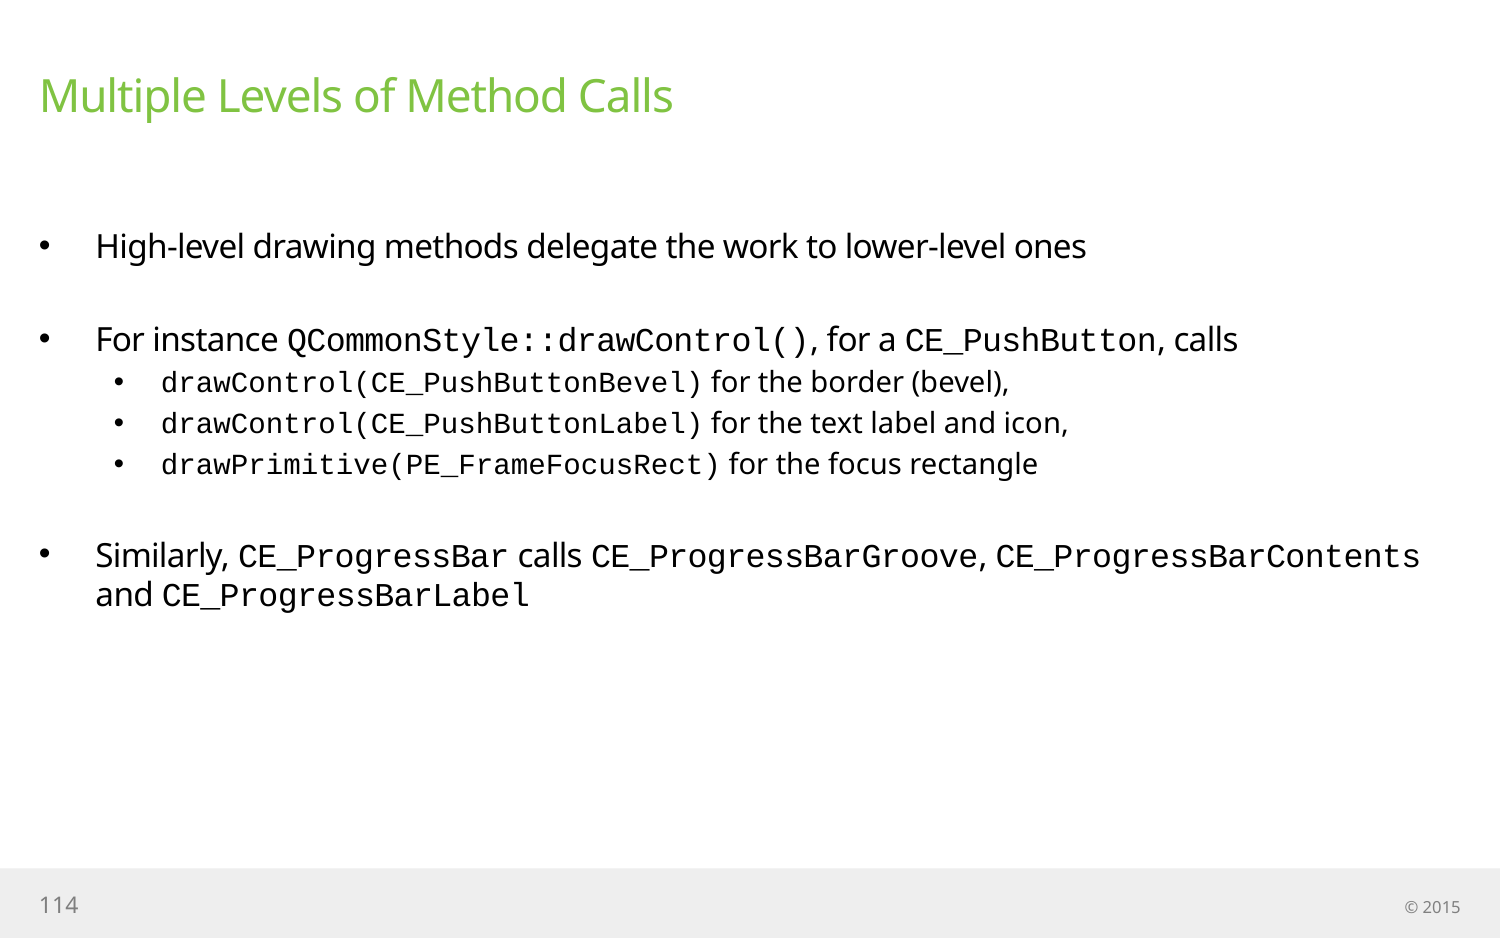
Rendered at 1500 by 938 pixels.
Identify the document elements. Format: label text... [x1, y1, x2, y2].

title Multiple Levels of Method Calls [39, 66, 1052, 195]
list High-level drawing methods delegate the work to lower-level ones For instance QCommonStyle::drawControl(), for a CE_PushButton, calls drawControl(CE_PushButtonBevel) for the border (bevel), drawControl(CE_PushButtonLabel) for the text label and icon, drawPrimitive(PE_FrameFocusRect) for the focus rectangle Similarly, CE_ProgressBar calls CE_ProgressBarGroove, CE_ProgressBarContents and CE_ProgressBarLabel [39, 224, 1471, 846]
footer © 2015 [1188, 896, 1461, 917]
slide_number 114 [39, 892, 410, 921]
